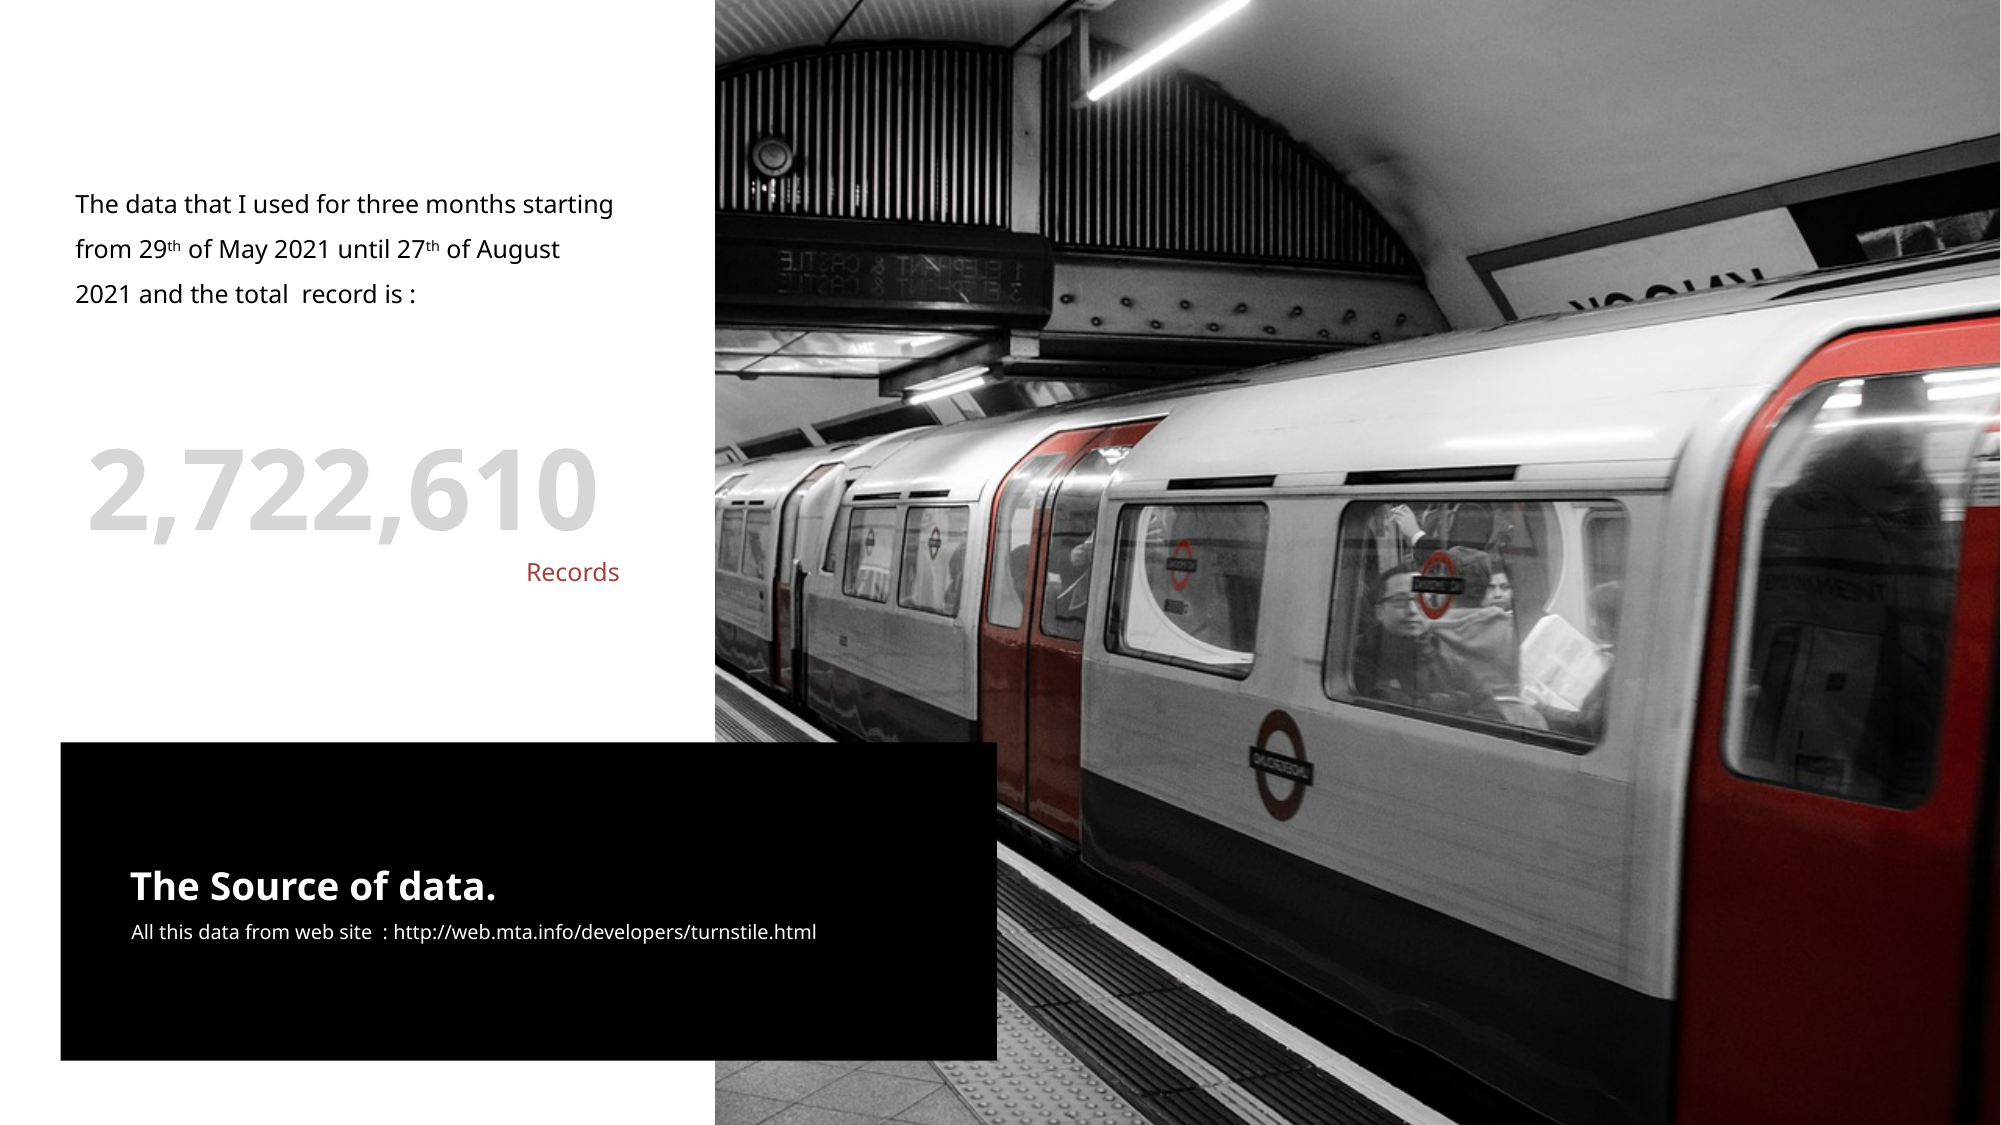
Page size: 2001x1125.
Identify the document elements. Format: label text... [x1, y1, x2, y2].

text_box The data that I used for three months starting from 29th of May 2021 until 27th of August 2021 and the total record is : [60, 166, 631, 316]
text_box All this data from web site : http://web.mta.info/developers/turnstile.html [116, 900, 715, 951]
picture [715, 0, 2001, 1125]
text_box The Source of data. [115, 831, 715, 916]
text_box Records [511, 534, 637, 595]
text_box [59, 741, 715, 1062]
text_box 2,722,610 [71, 410, 615, 561]
